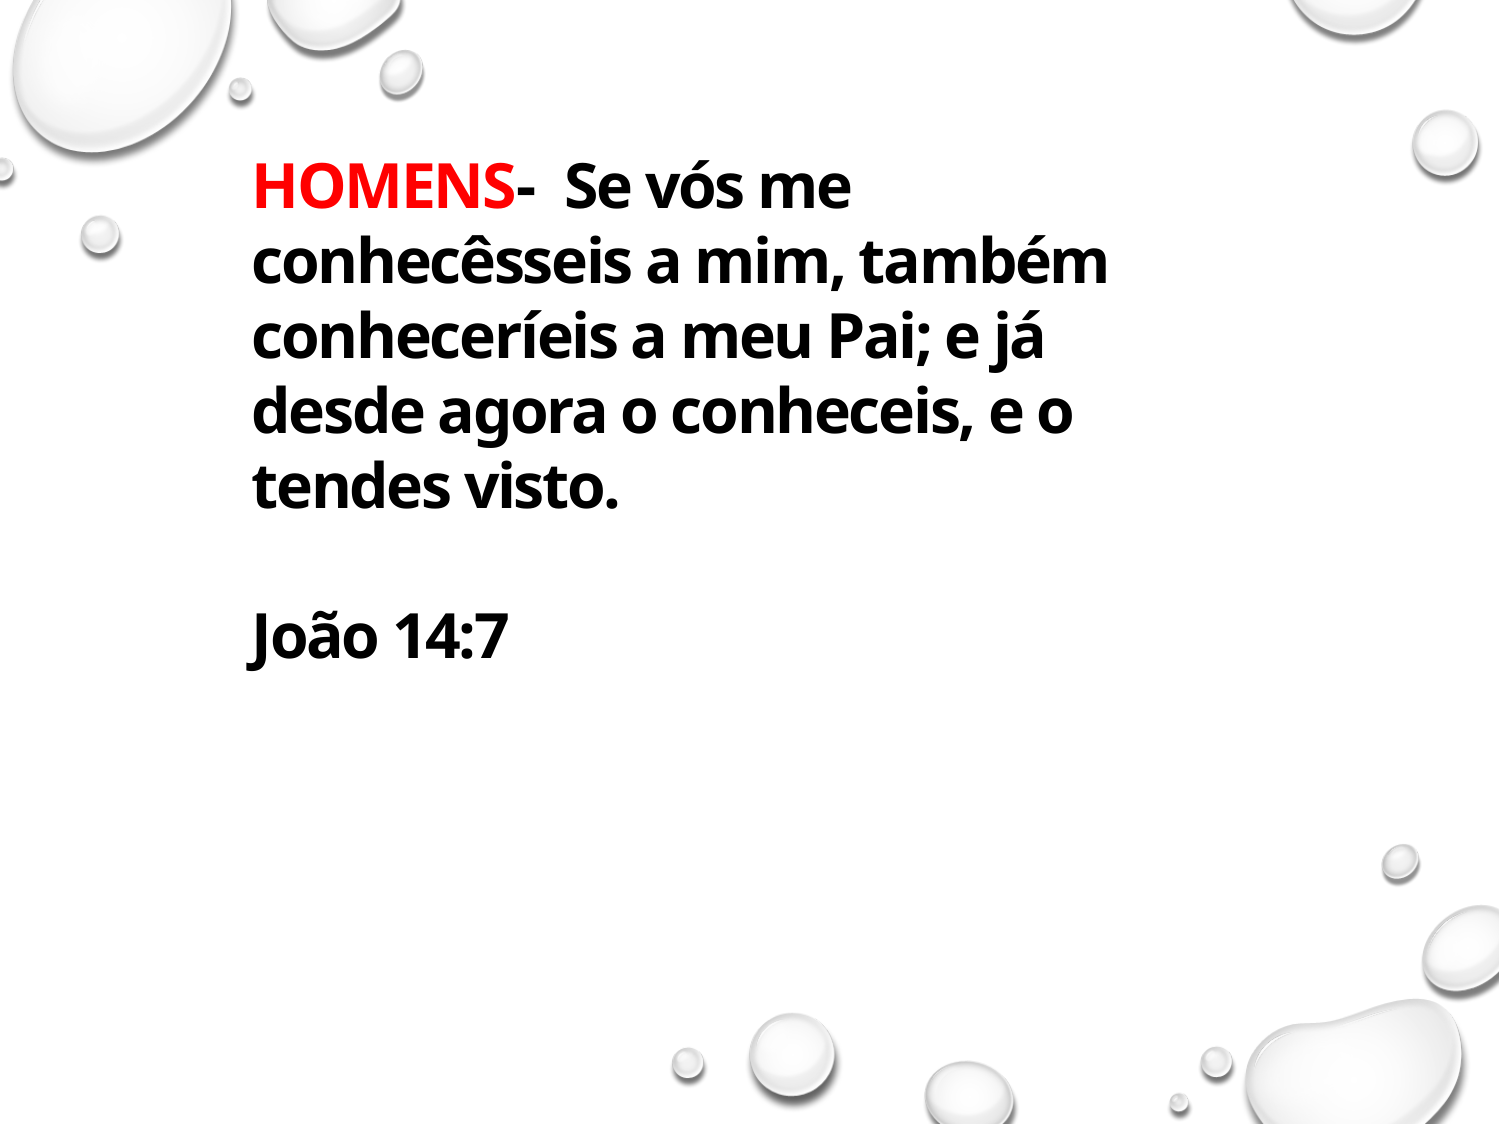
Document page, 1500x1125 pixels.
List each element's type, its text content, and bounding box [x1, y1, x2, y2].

text_box HOMENS- Se vós me conhecêsseis a mim, também conheceríeis a meu Pai; e já desde agora o conheceis, e o tendes visto. João 14:7 [240, 140, 1215, 677]
picture [0, 0, 1499, 1124]
